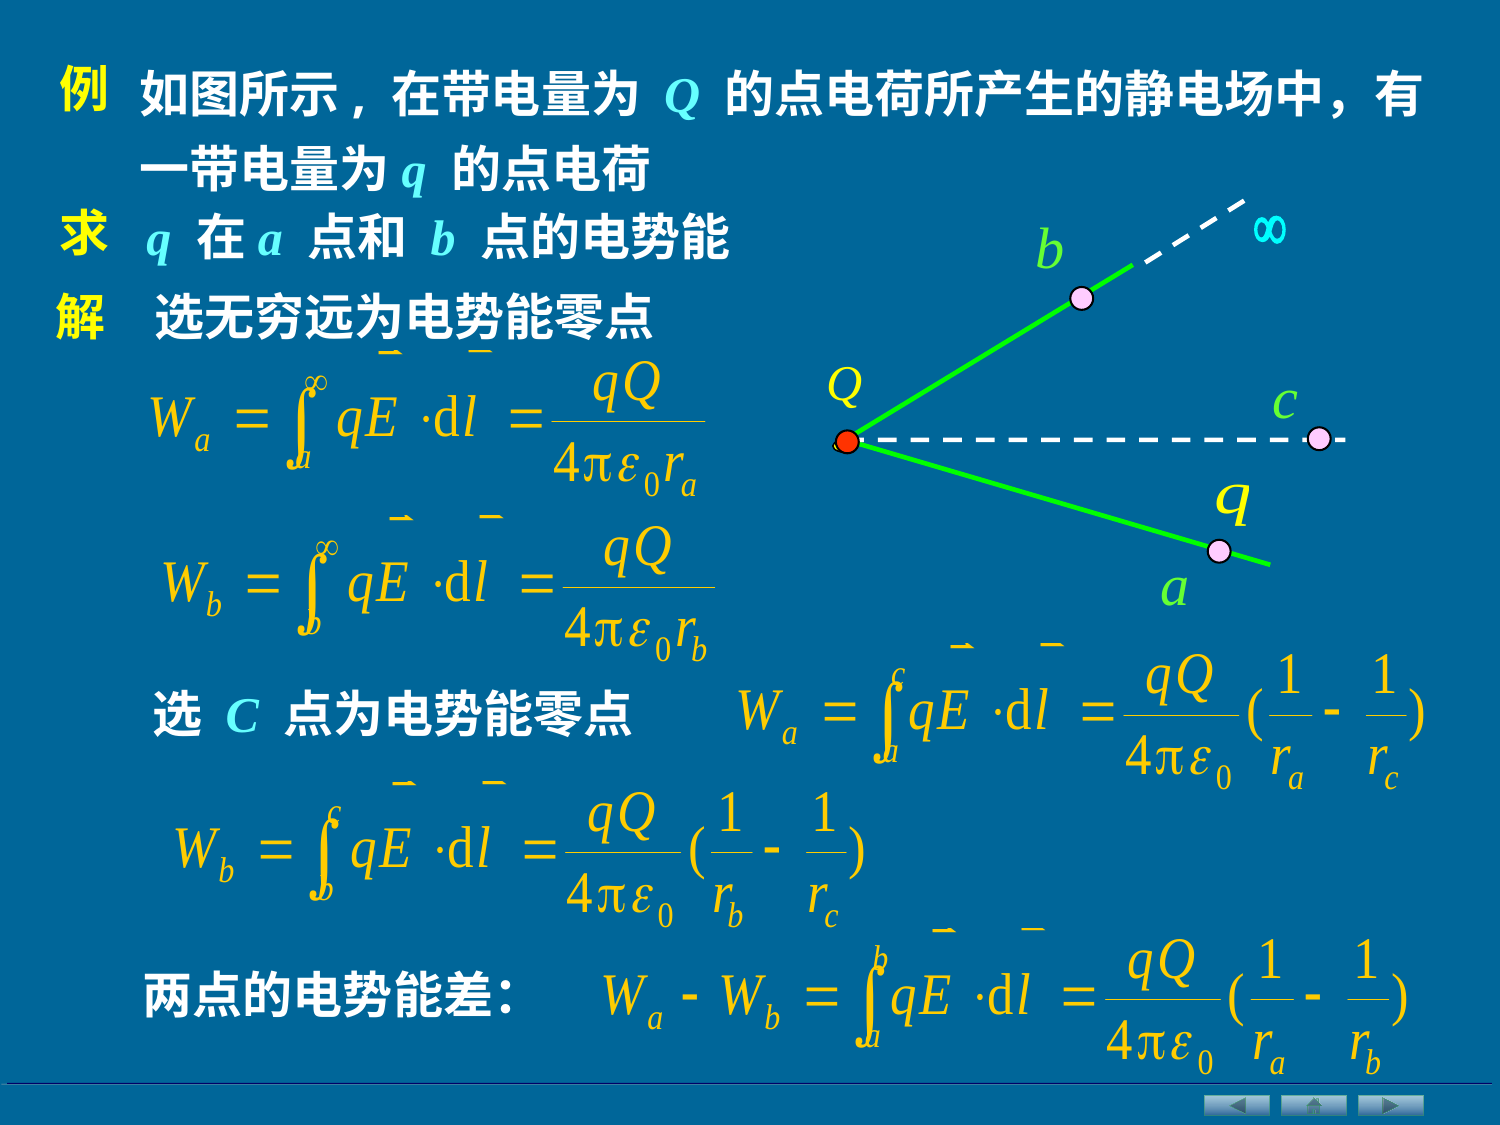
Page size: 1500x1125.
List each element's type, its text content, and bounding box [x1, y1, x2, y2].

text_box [737, 643, 1430, 794]
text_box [162, 515, 719, 666]
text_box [174, 780, 871, 932]
text_box 选 C 点为电势能零点 [137, 674, 732, 750]
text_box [810, 199, 1346, 626]
text_box 选无穷远为电势能零点 [139, 278, 670, 354]
text_box 如图所示, 在带电量为 Q 的点电荷所产生的静电场中，有一带电量为q 的点电荷 [125, 40, 1450, 206]
text_box 例 [44, 49, 125, 125]
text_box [602, 927, 1414, 1079]
text_box 求 [44, 194, 124, 270]
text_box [149, 349, 708, 501]
text_box 解 [40, 278, 121, 354]
text_box q 在a 点和 b 点的电势能 [131, 198, 777, 274]
text_box 两点的电势能差： [128, 956, 597, 1031]
